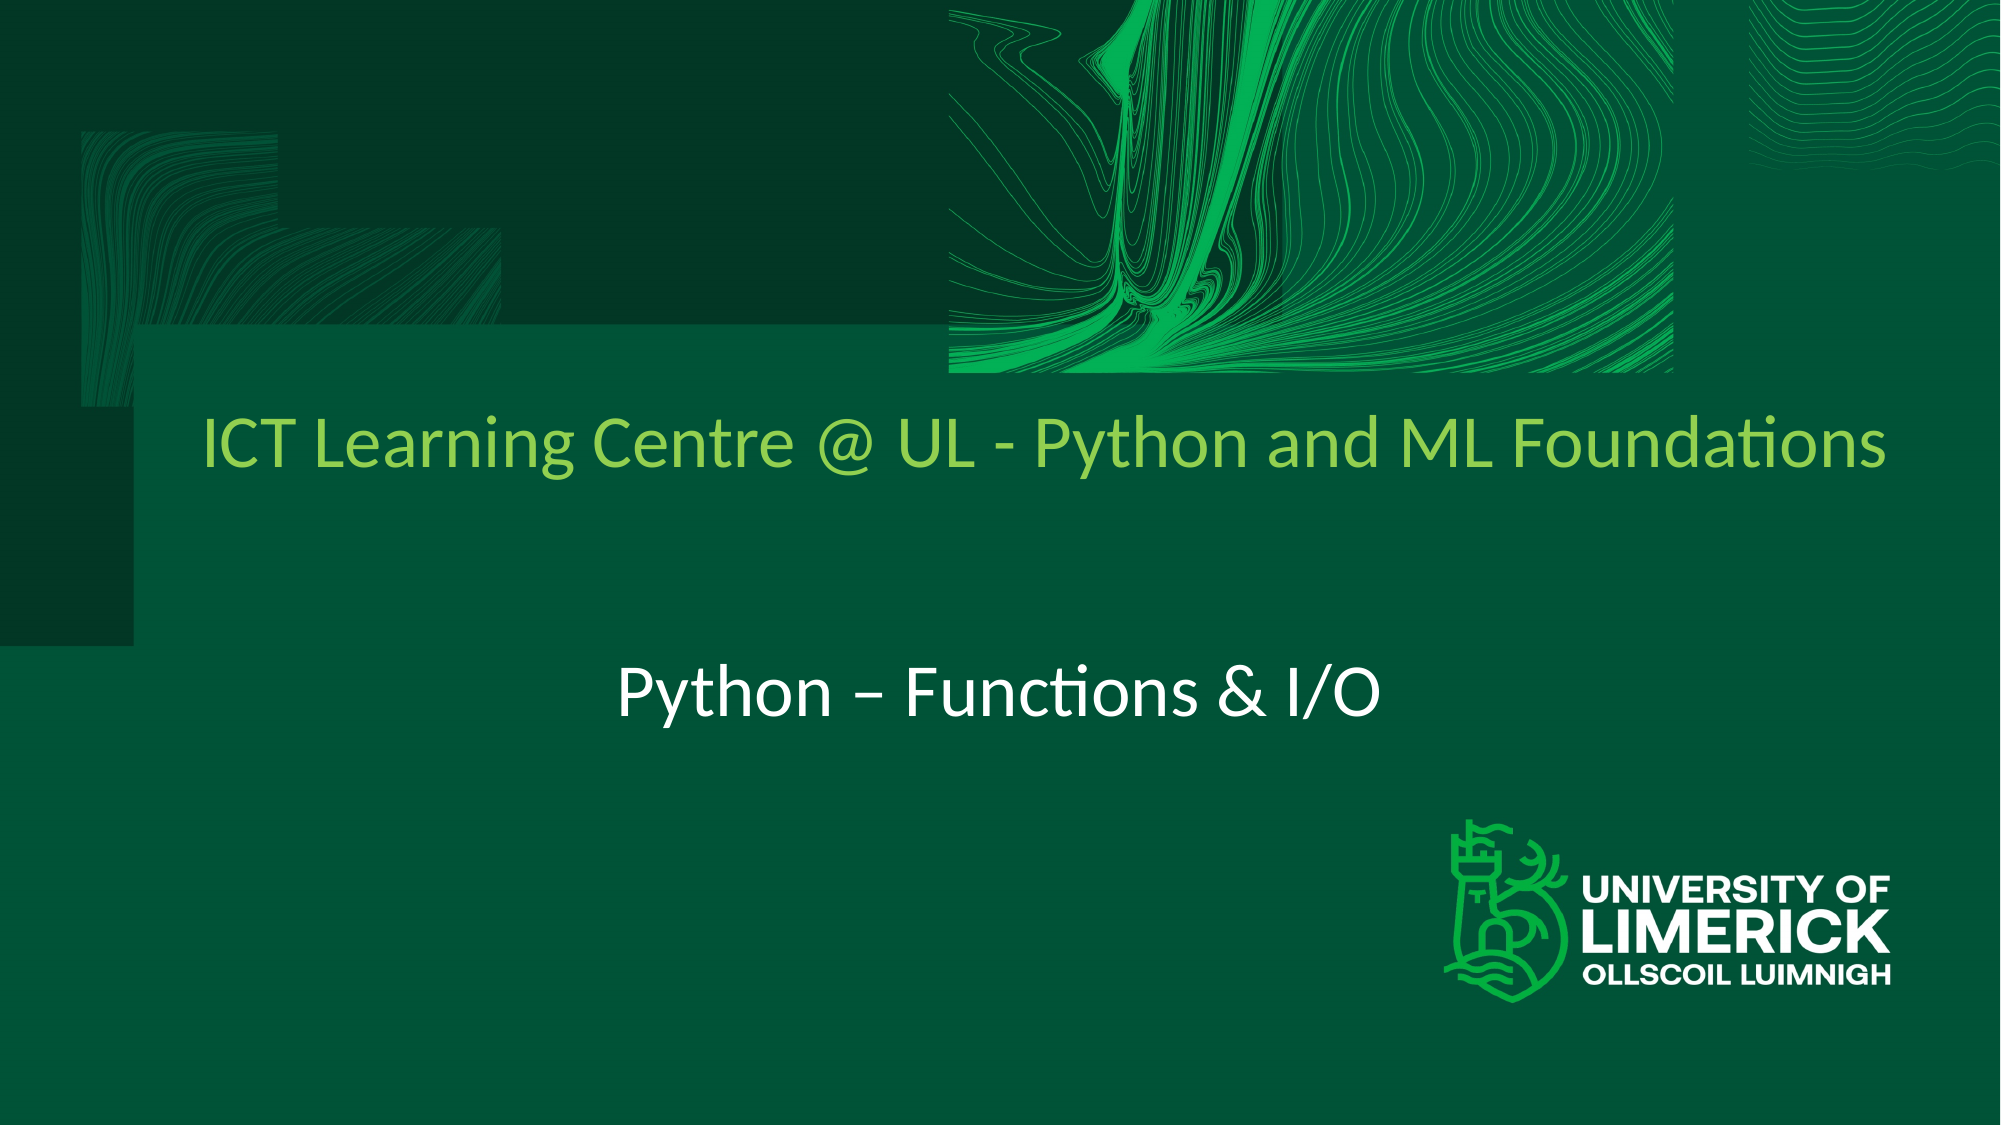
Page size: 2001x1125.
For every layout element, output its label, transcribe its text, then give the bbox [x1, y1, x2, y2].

title Python – Functions & I/O [490, 643, 1510, 1026]
text_box ICT Learning Centre @ UL - Python and ML Foundations [158, 384, 1933, 490]
picture [0, 0, 2001, 1125]
